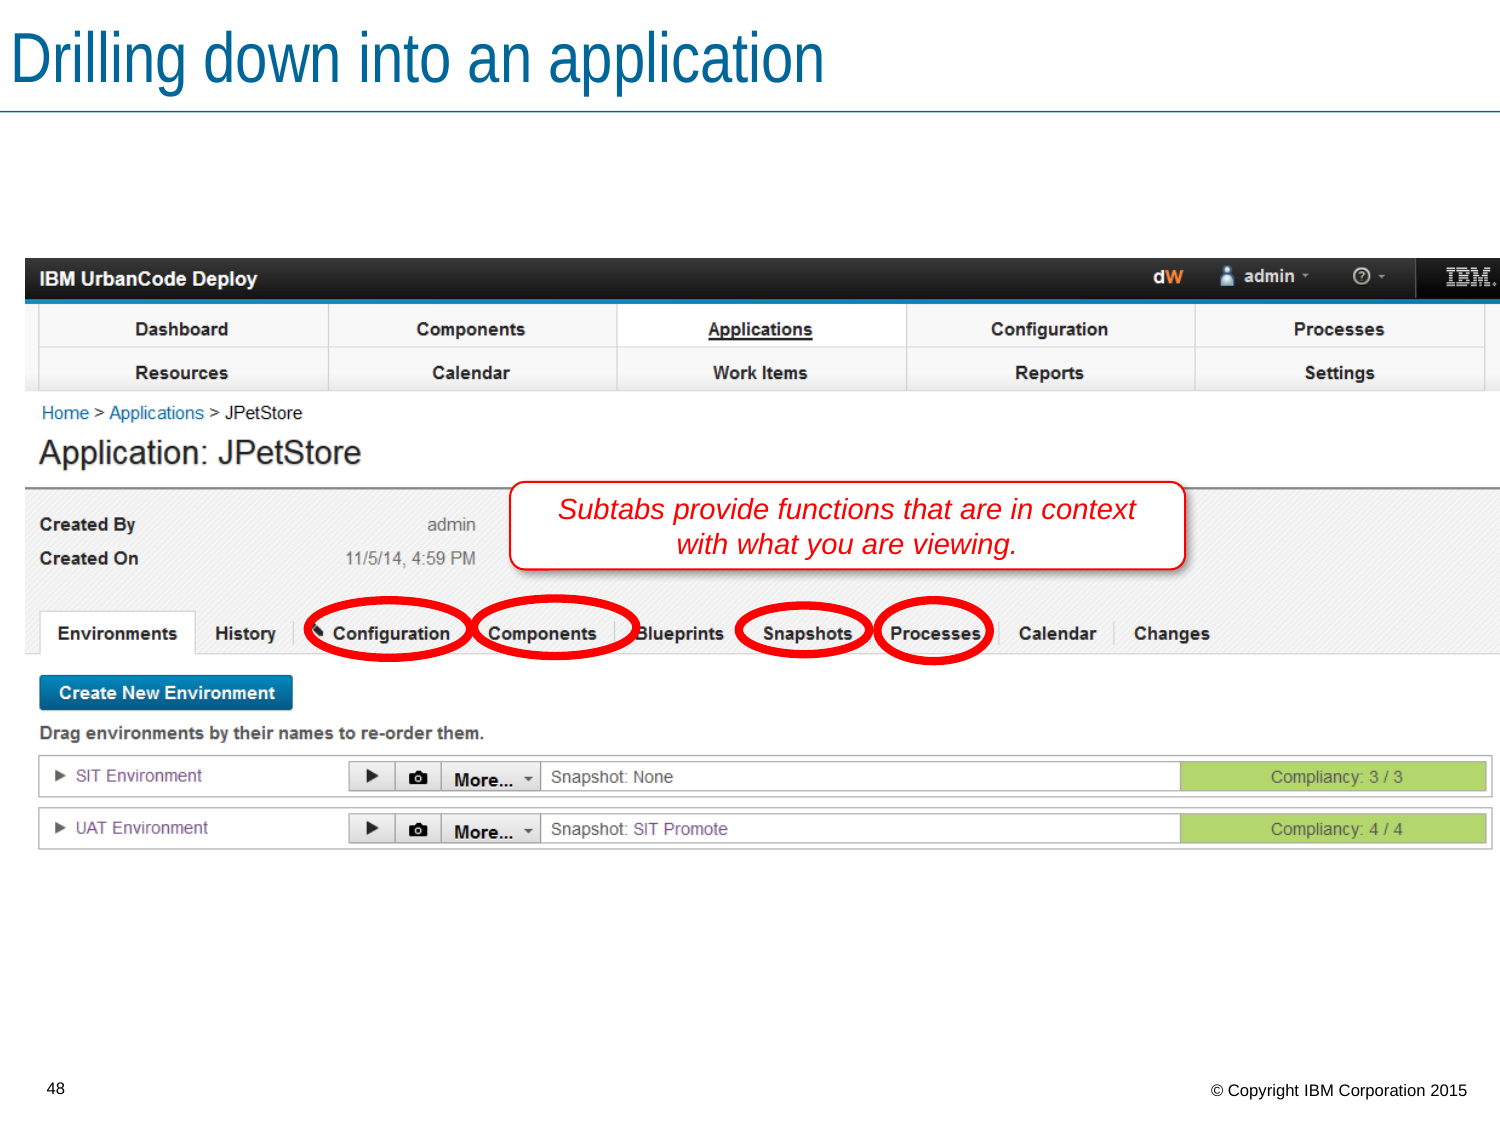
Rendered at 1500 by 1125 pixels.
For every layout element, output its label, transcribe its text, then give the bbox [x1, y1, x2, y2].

title Drilling down into an application [10, 11, 1487, 100]
picture [24, 257, 1500, 863]
